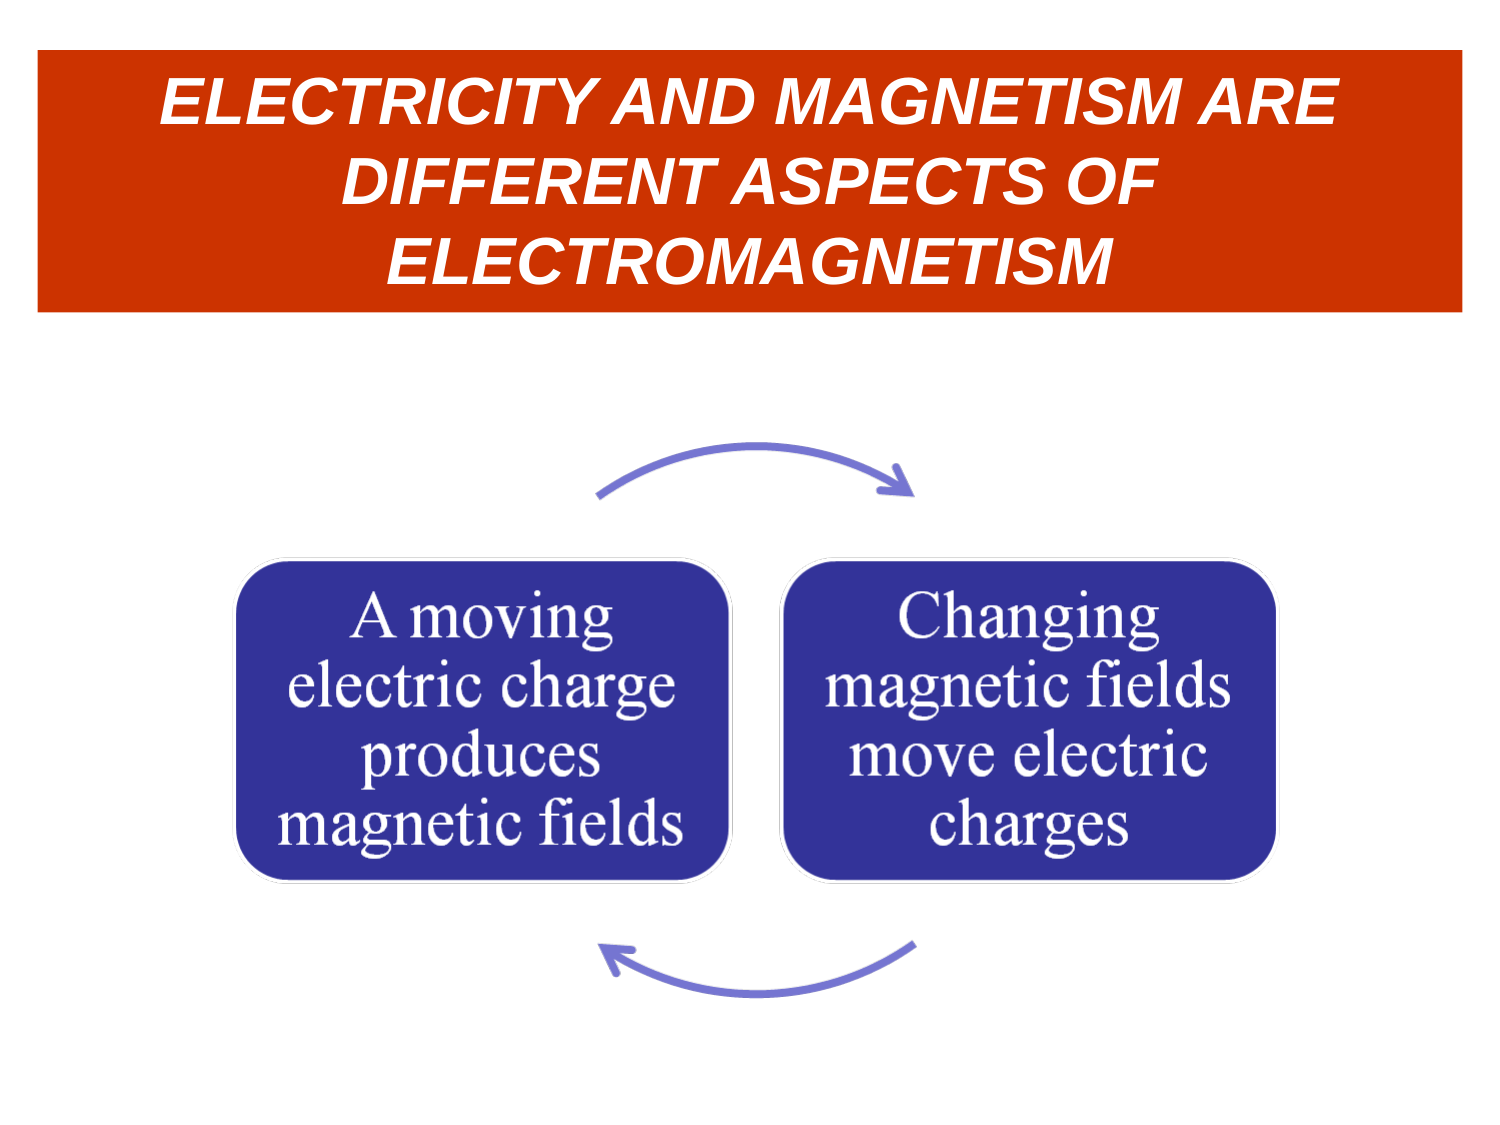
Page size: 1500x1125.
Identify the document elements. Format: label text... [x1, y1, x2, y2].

title ELECTRICITY AND MAGNETISM ARE DIFFERENT ASPECTS OF ELECTROMAGNETISM [37, 50, 1463, 313]
picture [123, 386, 1389, 1055]
